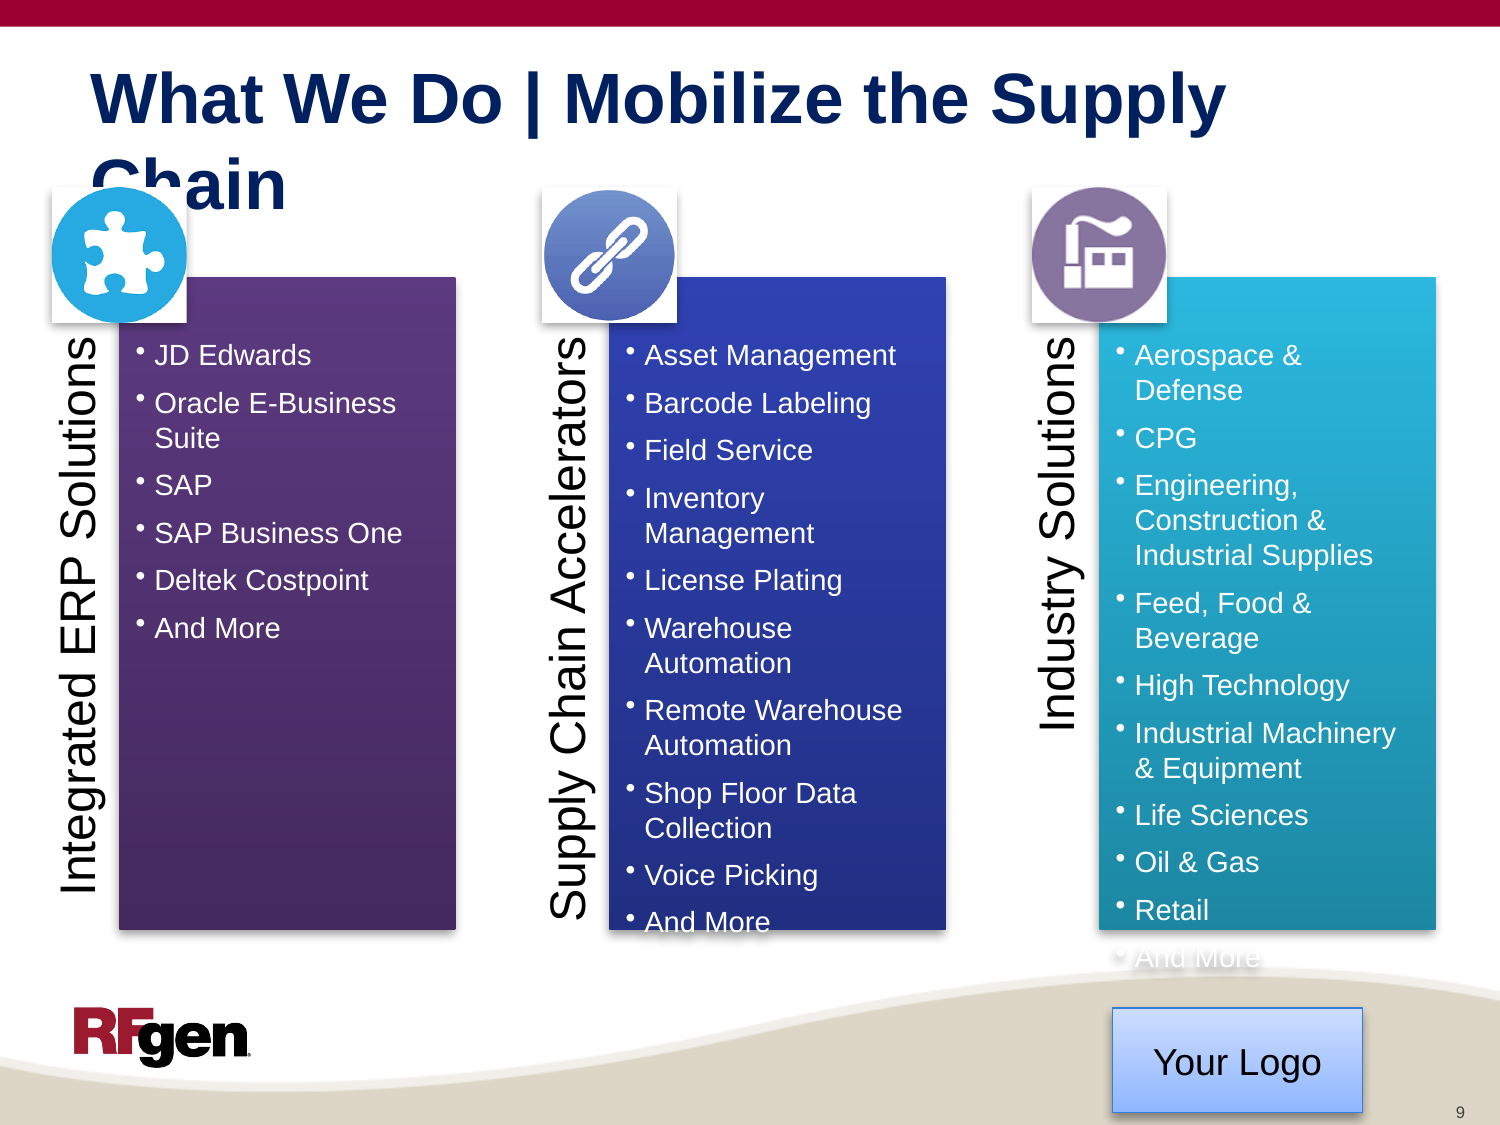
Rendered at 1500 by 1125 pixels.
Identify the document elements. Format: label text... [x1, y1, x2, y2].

title What We Do | Mobilize the Supply Chain [75, 45, 1425, 139]
picture [0, 958, 1500, 1125]
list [43, 140, 1444, 977]
slide_number 9 [1429, 1081, 1492, 1125]
